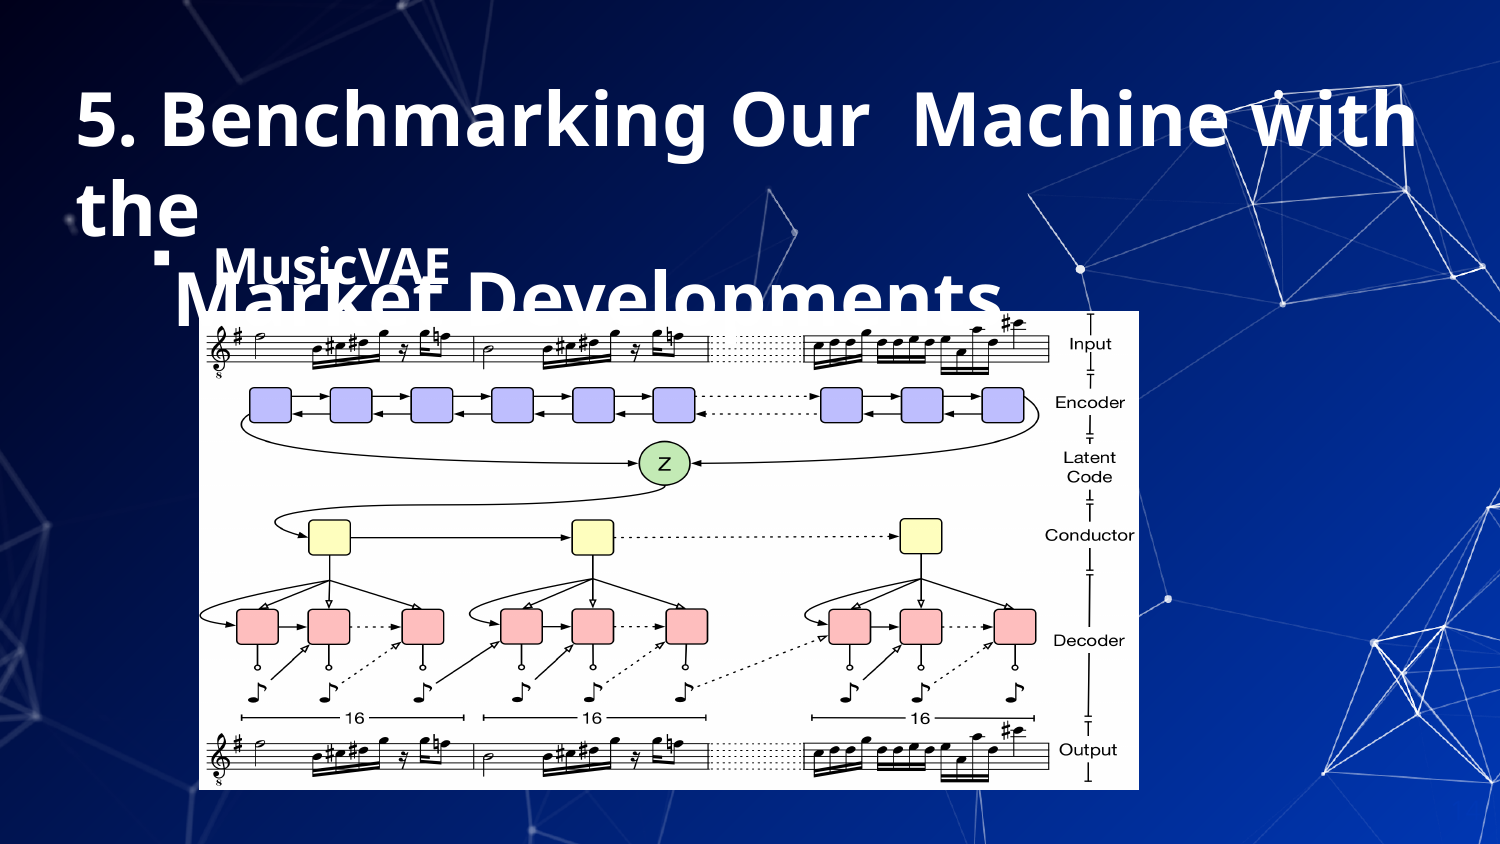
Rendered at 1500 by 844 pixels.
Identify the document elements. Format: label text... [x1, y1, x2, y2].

slide_number 14 [1391, 779, 1482, 844]
title 5. Benchmarking Our Machine with the Market Developments [75, 71, 1435, 212]
picture [0, 0, 1500, 844]
text_box MusicVAE [137, 234, 1200, 311]
